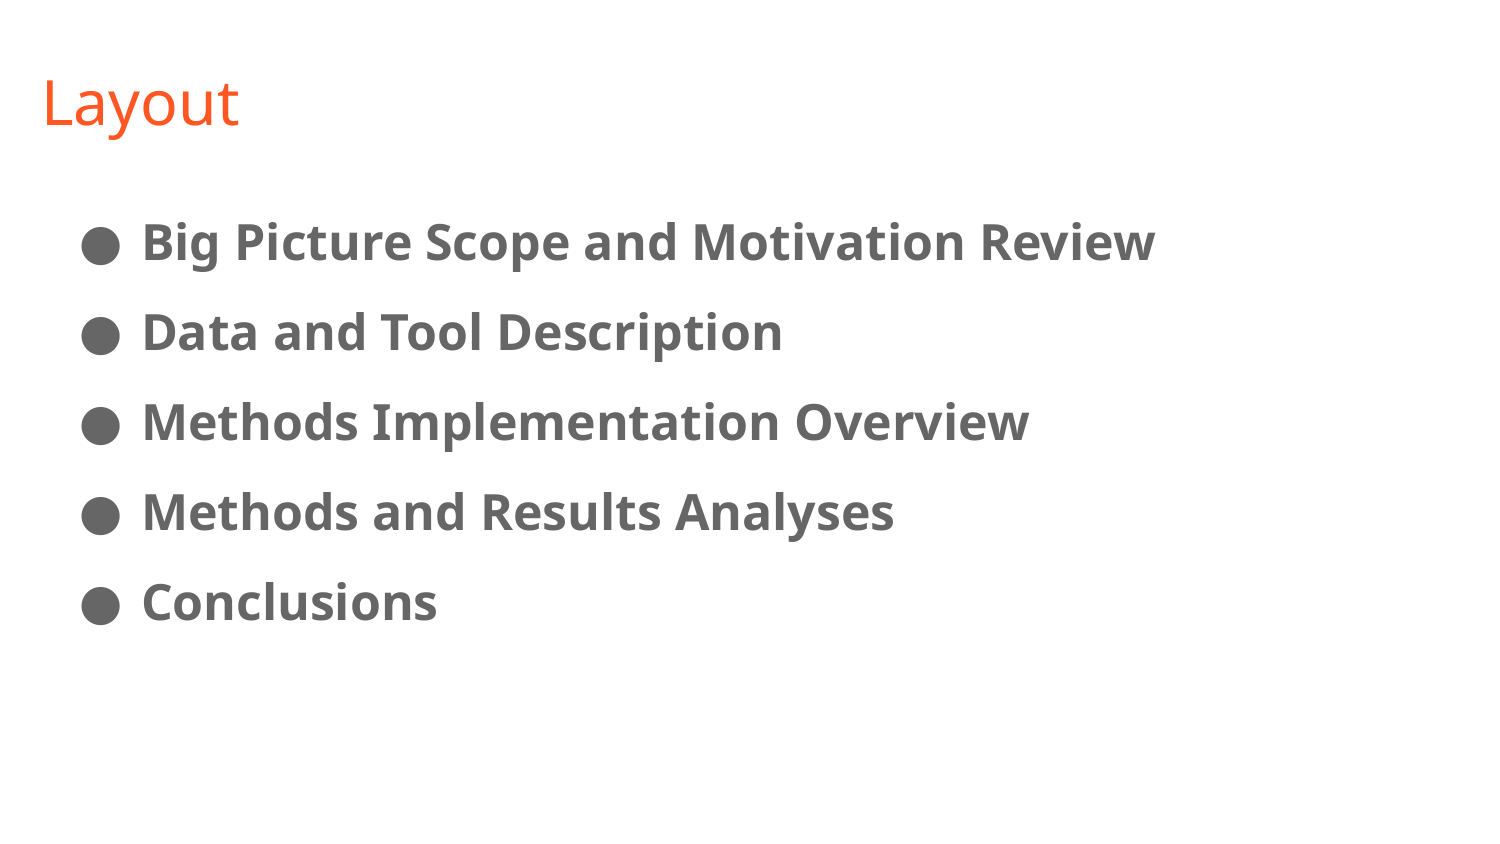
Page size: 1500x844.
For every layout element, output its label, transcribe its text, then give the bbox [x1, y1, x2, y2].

title Layout [26, 48, 1424, 142]
list Big Picture Scope and Motivation Review Data and Tool Description Methods Implementation Overview Methods and Results Analyses Conclusions [51, 165, 1449, 803]
